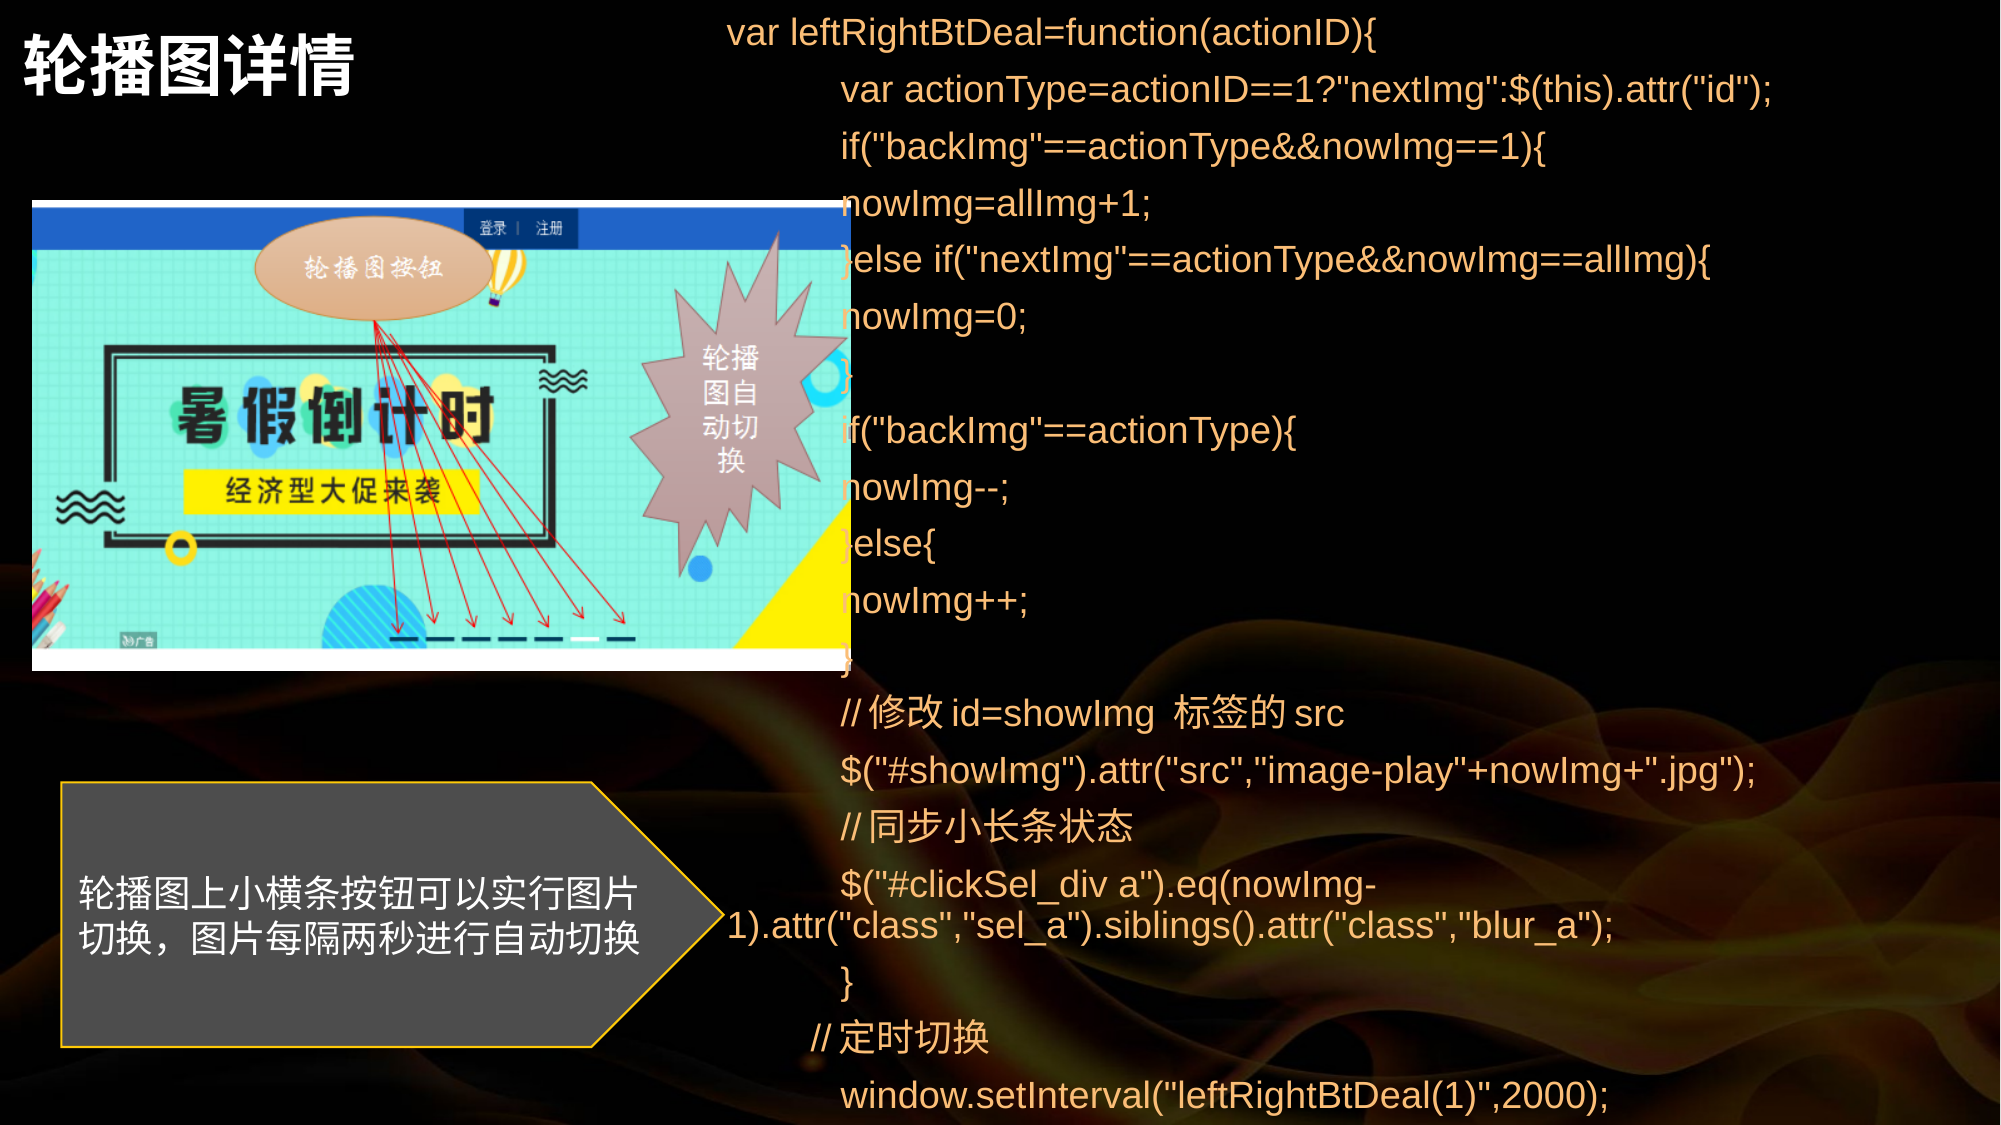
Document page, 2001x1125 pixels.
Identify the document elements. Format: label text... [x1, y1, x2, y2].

text_box 轮播图上小横条按钮可以实行图片切换，图片每隔两秒进行自动切换 [60, 781, 726, 1049]
picture [0, 0, 2001, 1125]
text_box var leftRightBtDeal=function(actionID){ var actionType=actionID==1?"nextImg":$(this).attr("id"); if("backImg"==actionType&&nowImg==1){ nowImg=allImg+1; }else if("nextImg"==actionType&&nowImg==allImg){ nowImg=0; } if("backImg"==actionType){ nowImg--; }else{ nowImg++; } //修改id=showImg 标签的src $("#showImg").attr("src","image-play"+nowImg+".jpg"); //同步小长条状态 $("#clickSel_div a").eq(nowImg-1).attr("class","sel_a").siblings().attr("class","blur_a"); } //定时切换 window.setInterval("leftRightBtDeal(1)",2000); [711, 5, 2000, 1125]
title 轮播图详情 [7, 5, 711, 133]
